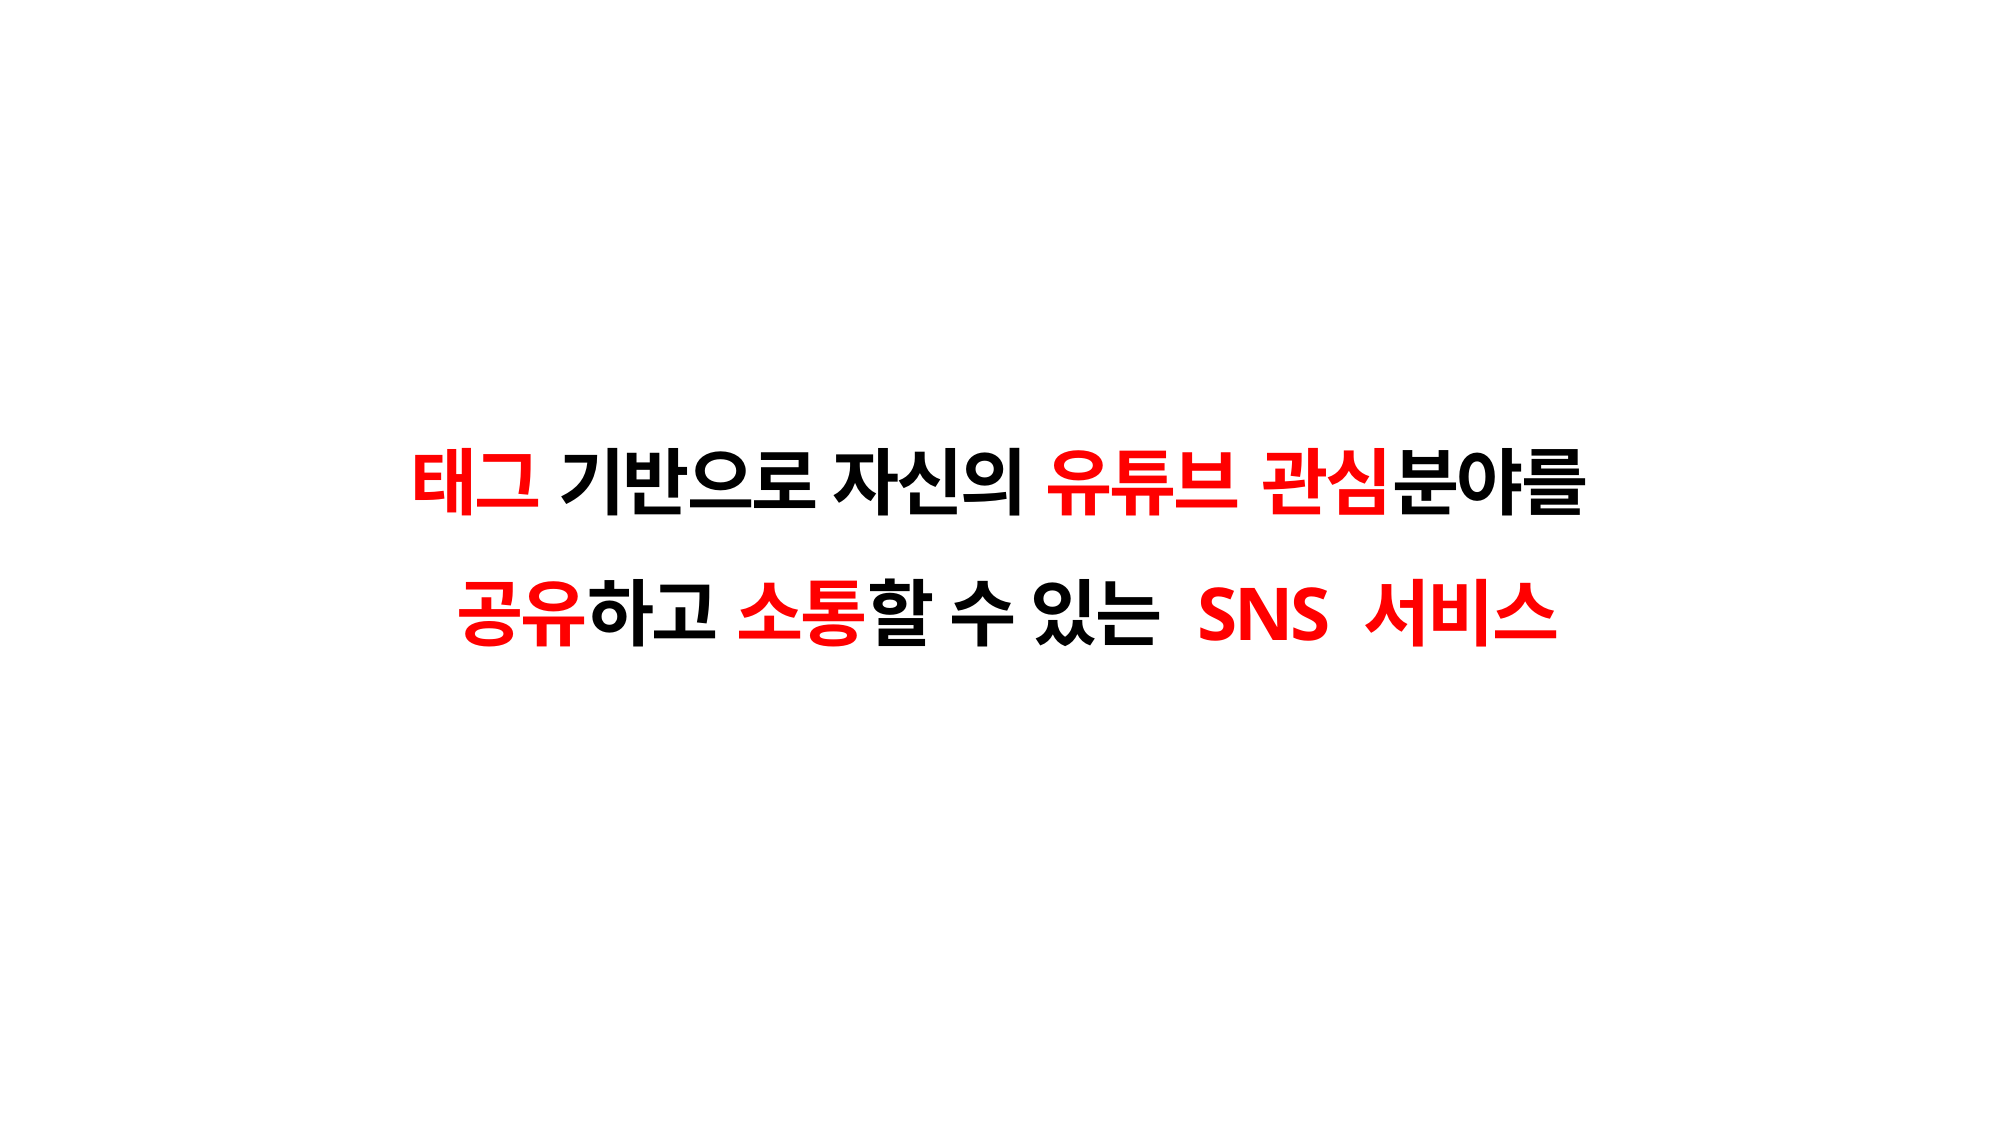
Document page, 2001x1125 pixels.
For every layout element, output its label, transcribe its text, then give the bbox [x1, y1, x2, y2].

text_box 태그 기반으로 자신의 유튜브 관심분야를 공유하고 소통할 수 있는 SNS 서비스 [267, 385, 1749, 663]
